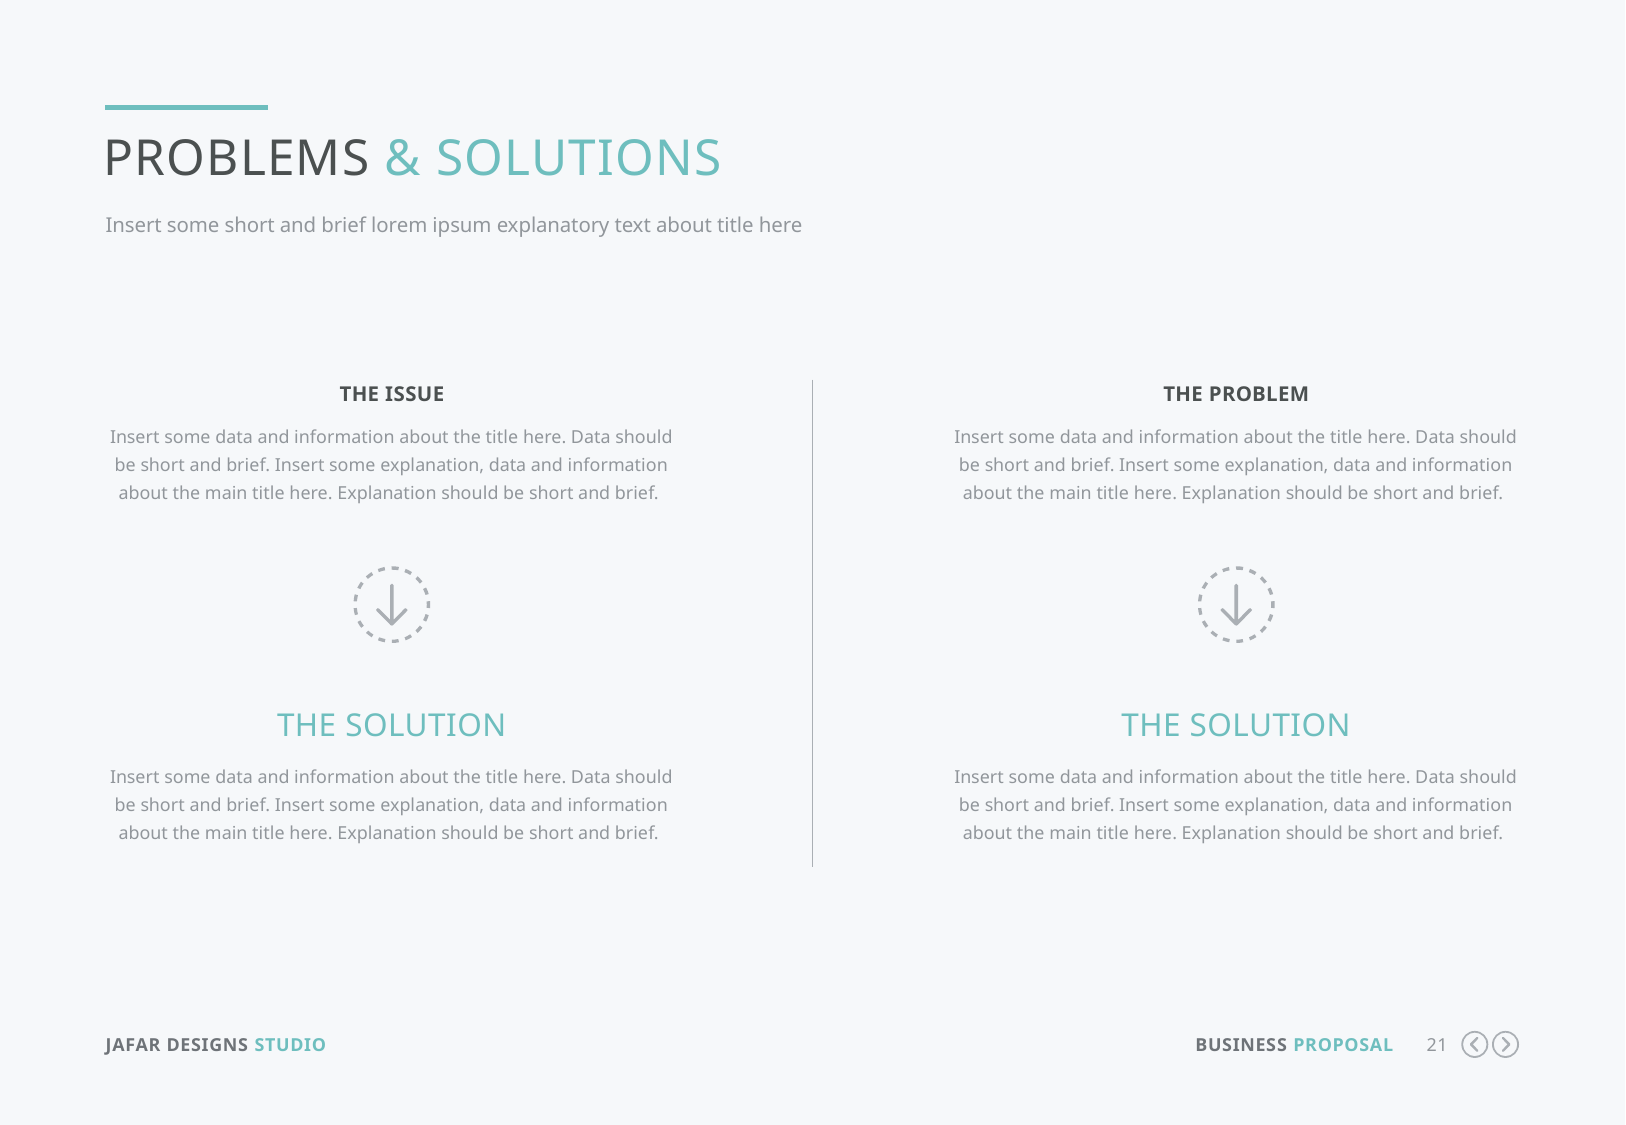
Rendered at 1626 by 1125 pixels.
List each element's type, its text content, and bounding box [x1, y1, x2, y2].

text_box [415, 625, 423, 633]
text_box [1270, 601, 1275, 609]
text_box [378, 637, 386, 643]
text_box [1259, 625, 1267, 633]
list Insert some short and brief lorem ipsum explanatory text about title here [105, 209, 1519, 241]
text_box [357, 581, 364, 590]
text_box [1201, 581, 1209, 590]
text_box [1198, 607, 1203, 616]
text_box [1210, 572, 1218, 579]
text_box [1198, 594, 1203, 602]
text_box [1235, 566, 1244, 571]
list Problems & solutions [103, 125, 1518, 188]
text_box [423, 587, 429, 595]
text_box [404, 634, 412, 641]
text_box [1259, 576, 1267, 584]
text_box The Problem [953, 381, 1519, 406]
text_box Insert some data and information about the title here. Data should be short and brief. Insert some explanation, data and information about the main title here. Explanation should be short and brief. [953, 758, 1519, 843]
text_box [426, 601, 431, 609]
text_box Insert some data and information about the title here. Data should be short and brief. Insert some explanation, data and information about the main title here. Explanation should be short and brief. [109, 758, 675, 843]
text_box [415, 576, 423, 584]
text_box [377, 566, 386, 573]
text_box [1201, 620, 1209, 628]
text_box [365, 572, 374, 579]
text_box [357, 620, 364, 628]
text_box [353, 594, 358, 602]
text_box [404, 568, 412, 575]
text_box [1220, 583, 1253, 626]
text_box [1222, 637, 1230, 643]
text_box [376, 583, 408, 626]
text_box The solution [953, 705, 1519, 743]
text_box [1267, 614, 1274, 622]
text_box [1248, 568, 1257, 575]
text_box Insert some data and information about the title here. Data should be short and brief. Insert some explanation, data and information about the main title here. Explanation should be short and brief. [953, 419, 1519, 504]
text_box [353, 607, 358, 616]
text_box [391, 566, 399, 571]
text_box [1267, 587, 1274, 595]
text_box [423, 614, 429, 622]
text_box [1210, 630, 1218, 638]
text_box [1222, 566, 1230, 573]
text_box The issue [109, 381, 675, 406]
text_box Insert some data and information about the title here. Data should be short and brief. Insert some explanation, data and information about the main title here. Explanation should be short and brief. [109, 419, 675, 504]
text_box the solution [109, 705, 675, 743]
text_box [366, 630, 374, 638]
text_box [1249, 634, 1257, 641]
